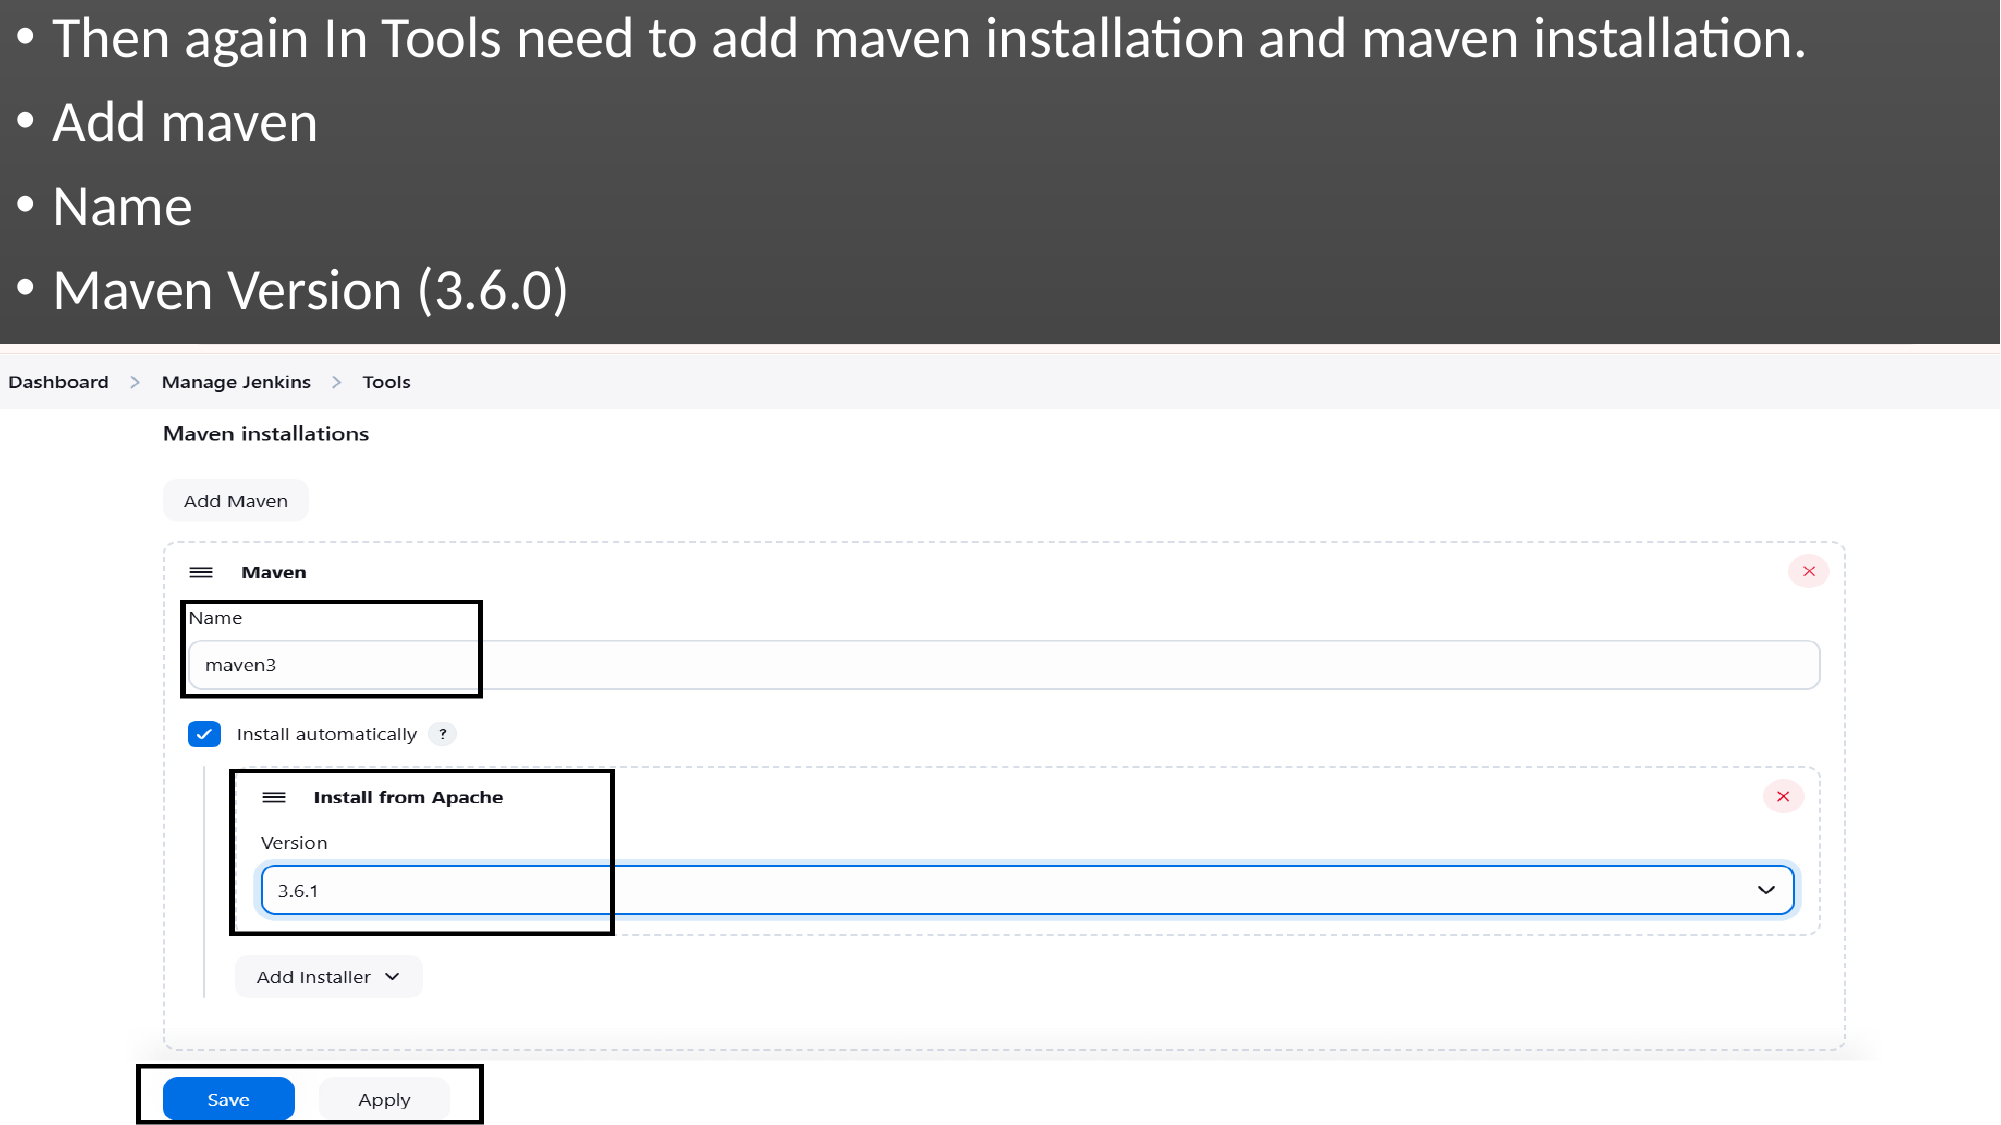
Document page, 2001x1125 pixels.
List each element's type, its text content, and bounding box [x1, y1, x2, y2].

list Then again In Tools need to add maven installation and maven installation. Add maven Name Maven Version (3.6.0) [0, 0, 2000, 344]
picture [0, 344, 2000, 1125]
